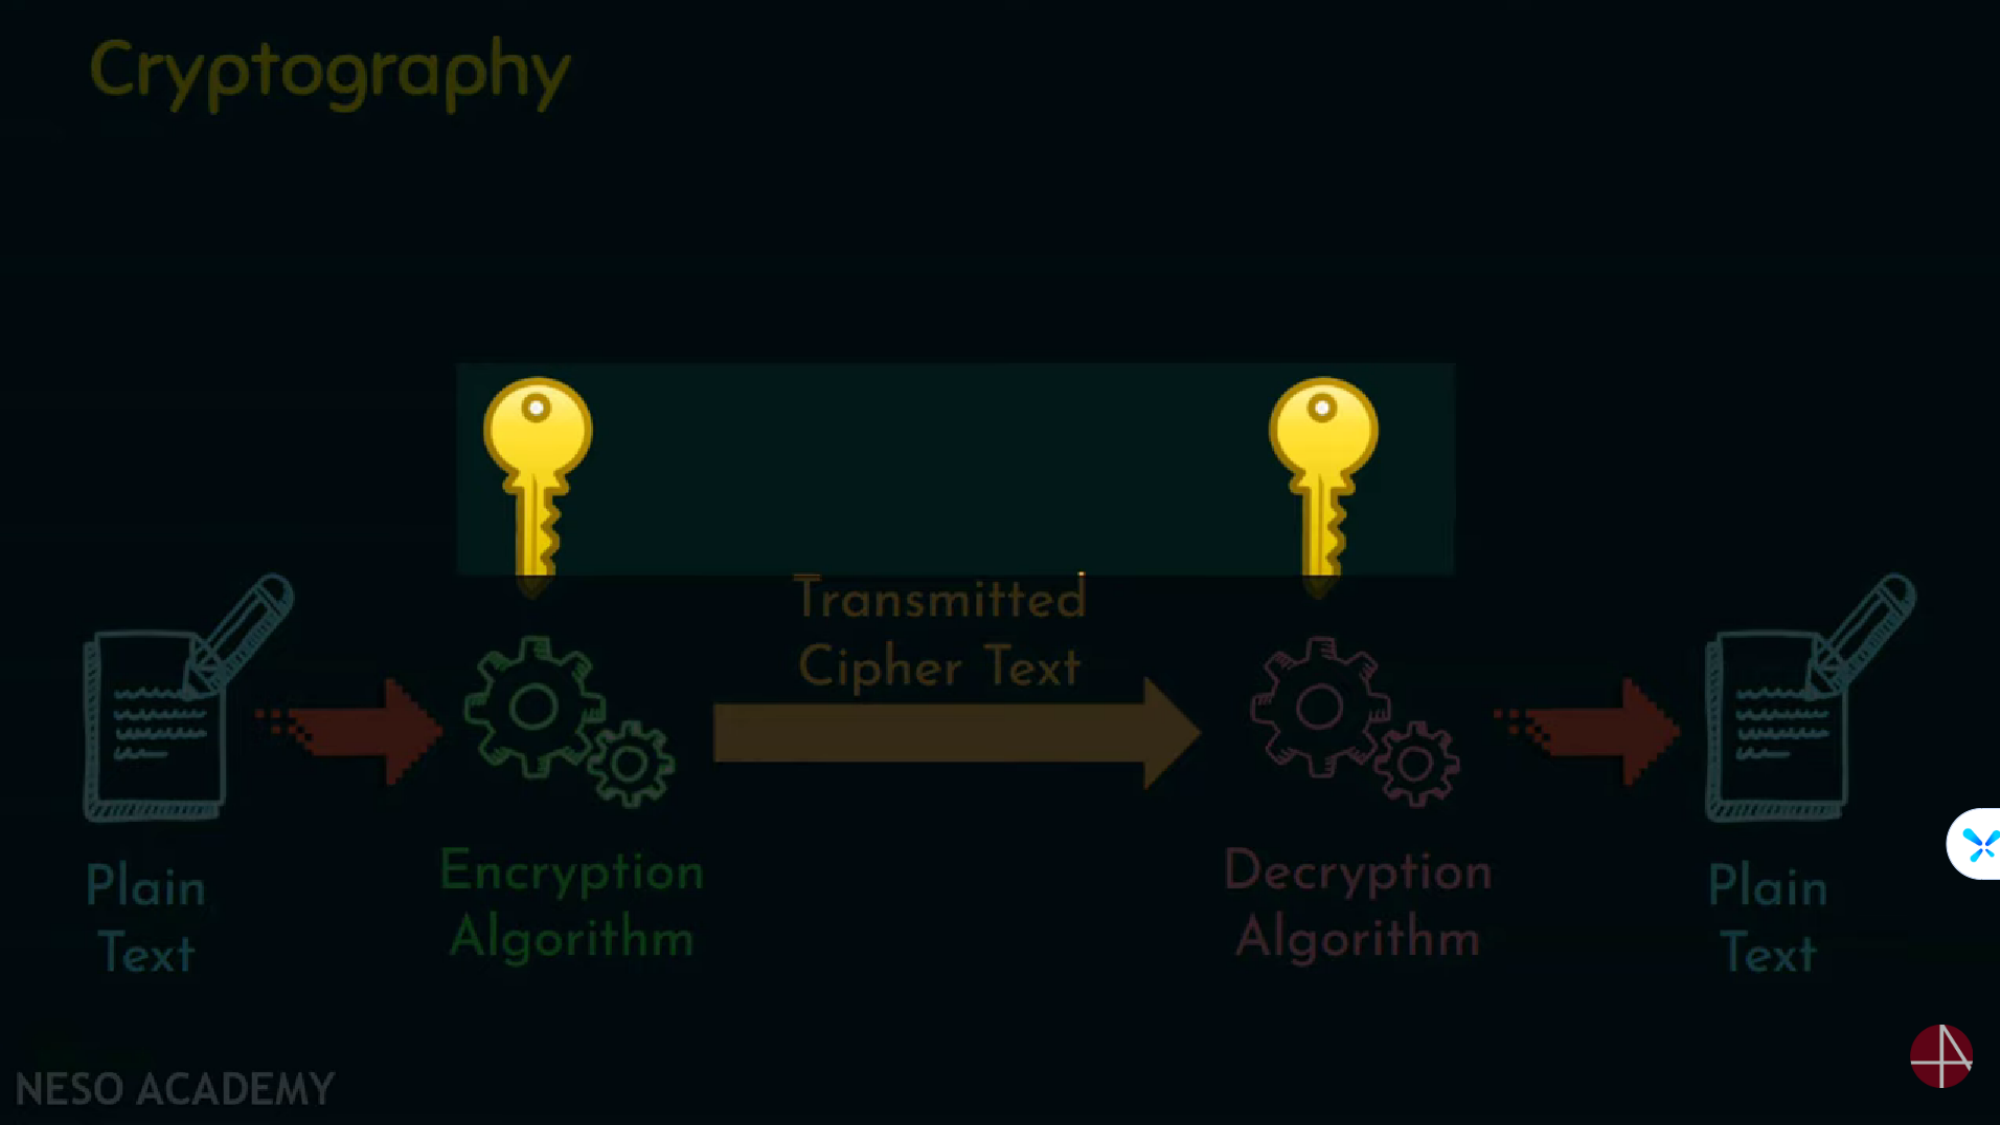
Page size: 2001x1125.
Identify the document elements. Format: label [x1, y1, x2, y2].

list [0, 0, 2000, 1125]
